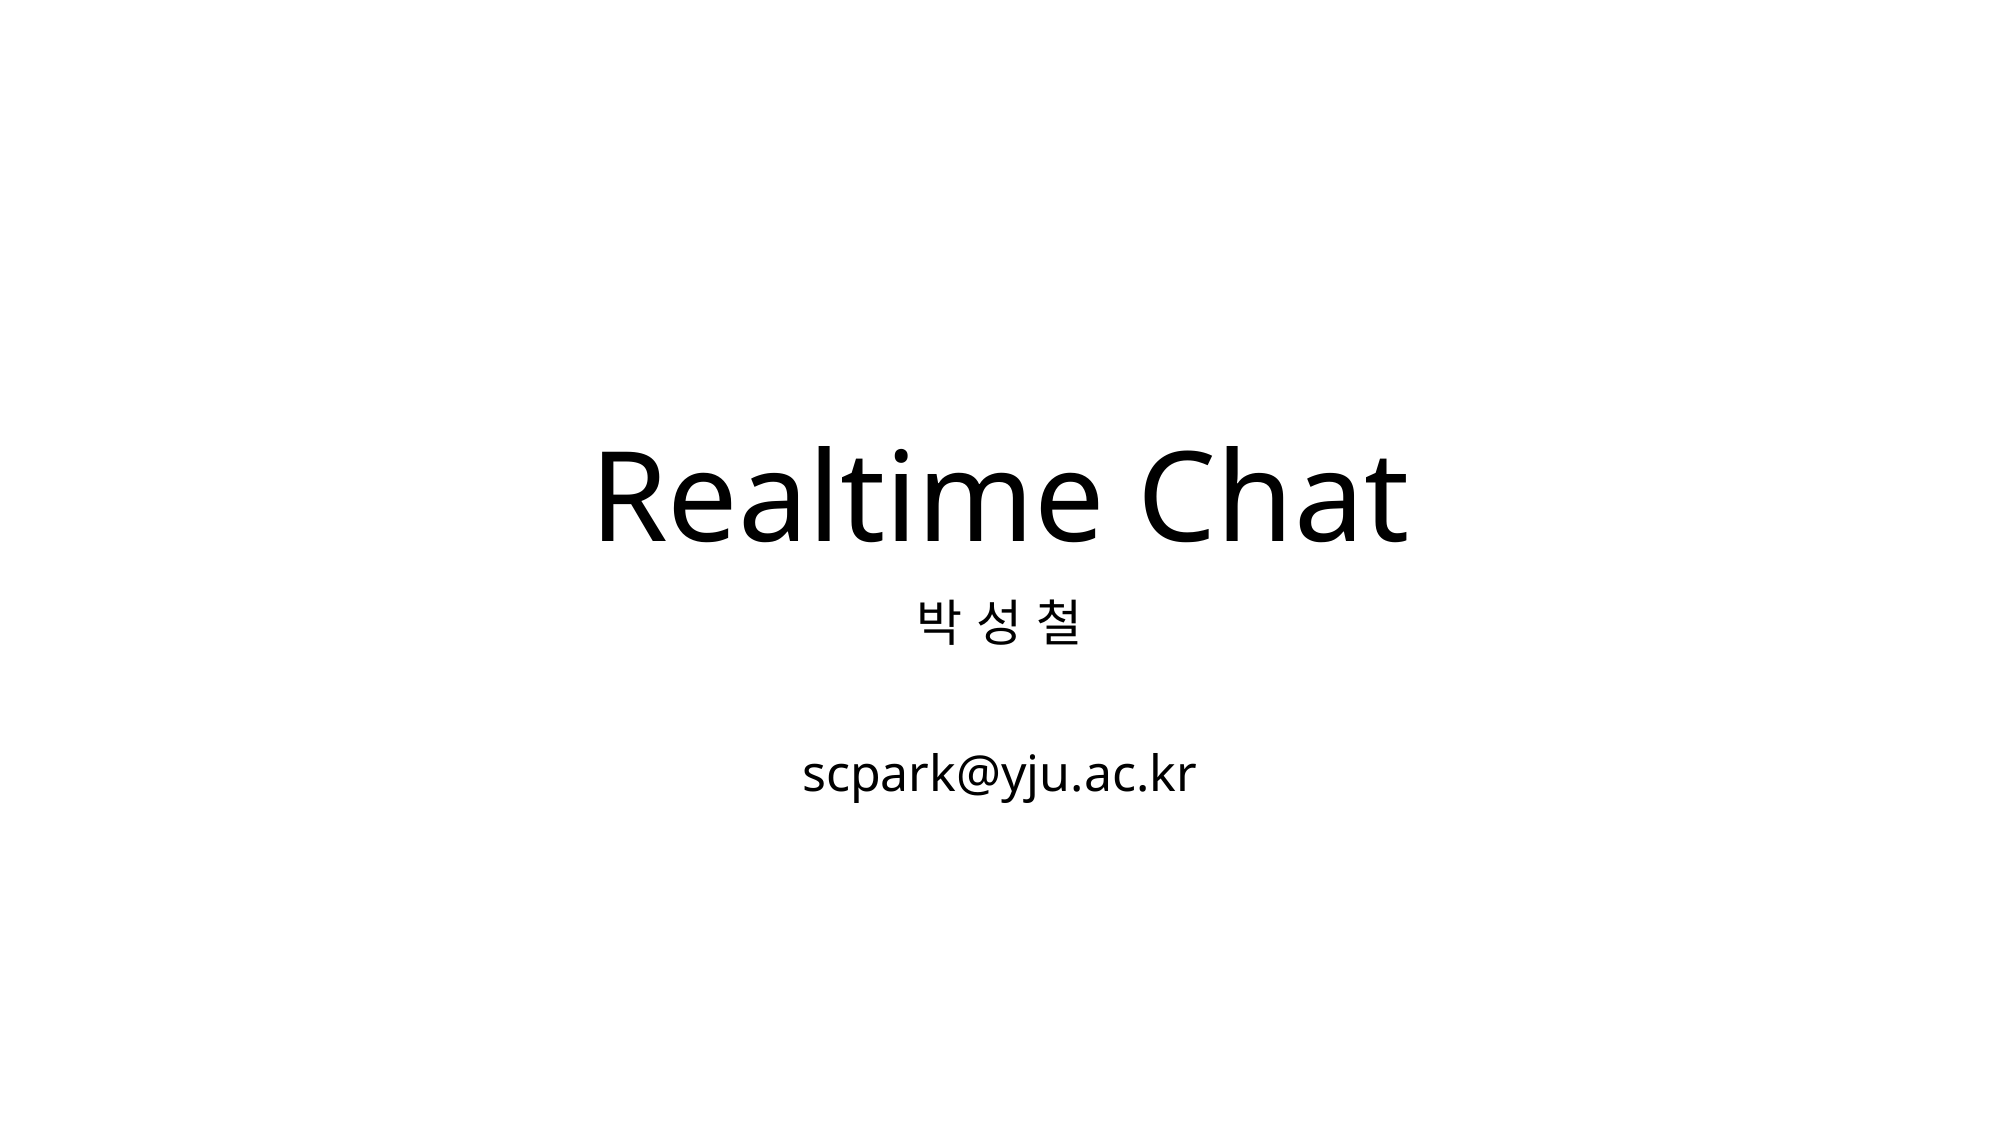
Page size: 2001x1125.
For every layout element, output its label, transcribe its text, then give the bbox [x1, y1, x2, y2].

title Realtime Chat [249, 184, 1750, 576]
subtitle 박 성 철 scpark@yju.ac.kr [249, 590, 1750, 863]
